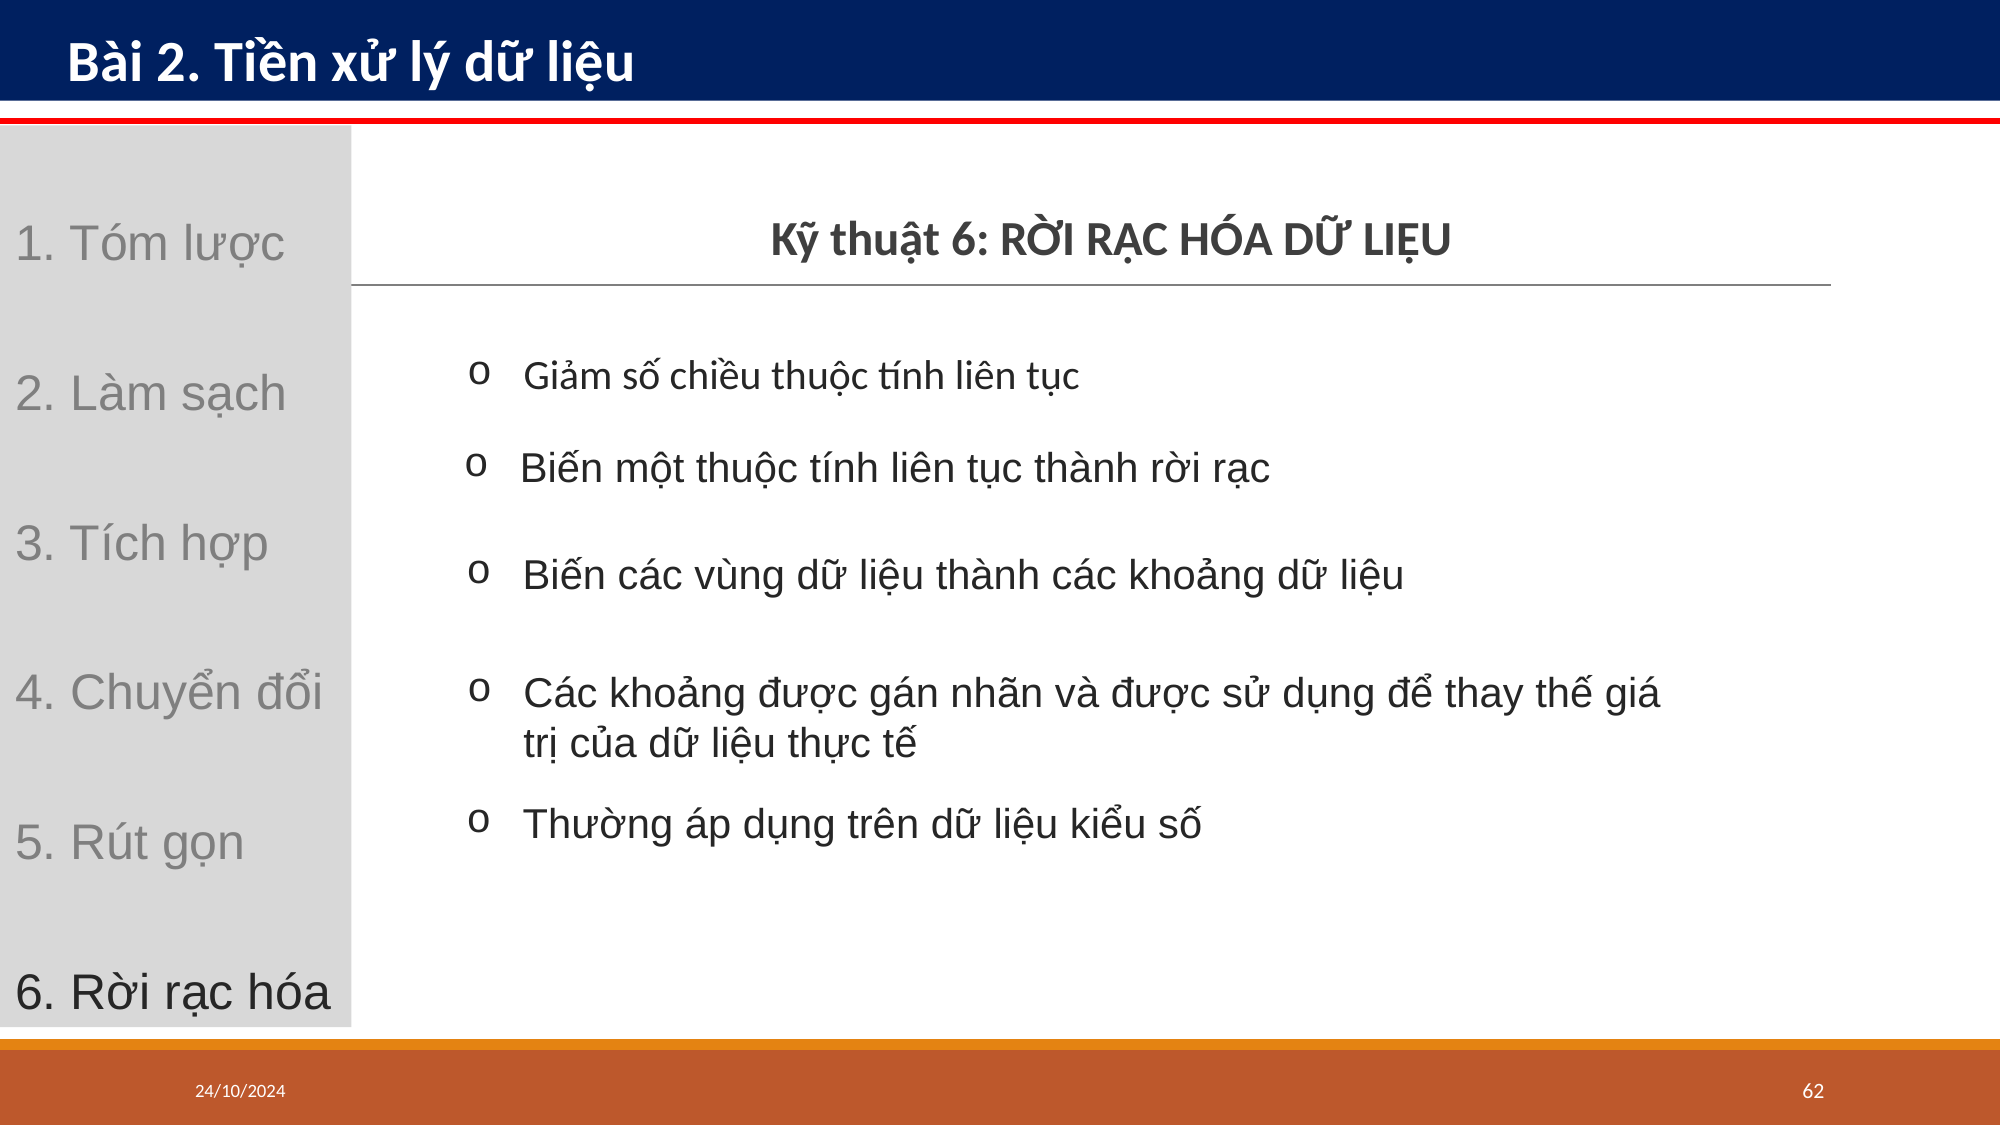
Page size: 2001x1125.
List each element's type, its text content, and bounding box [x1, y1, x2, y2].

text_box Giảm số chiều thuộc tính liên tục [452, 337, 1883, 407]
text_box Biến một thuộc tính liên tục thành rời rạc [448, 433, 1675, 499]
text_box Biến các vùng dữ liệu thành các khoảng dữ liệu [451, 539, 1678, 605]
text_box Kỹ thuật 6: RỜI RẠC HÓA DỮ LIỆU [559, 208, 1666, 274]
slide_number ‹#› [1624, 1059, 1840, 1120]
title Bài 2. Tiền xử lý dữ liệu [0, 0, 2000, 101]
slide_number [180, 1059, 586, 1120]
text_box Các khoảng được gán nhãn và được sử dụng để thay thế giá trị của dữ liệu thực tế [452, 658, 1679, 774]
text_box 1. Tóm lược 2. Làm sạch 3. Tích hợp 4. Chuyển đổi 5. Rút gọn 6. Rời rạc hóa [0, 130, 352, 1028]
text_box Thường áp dụng trên dữ liệu kiểu số [451, 789, 1678, 855]
